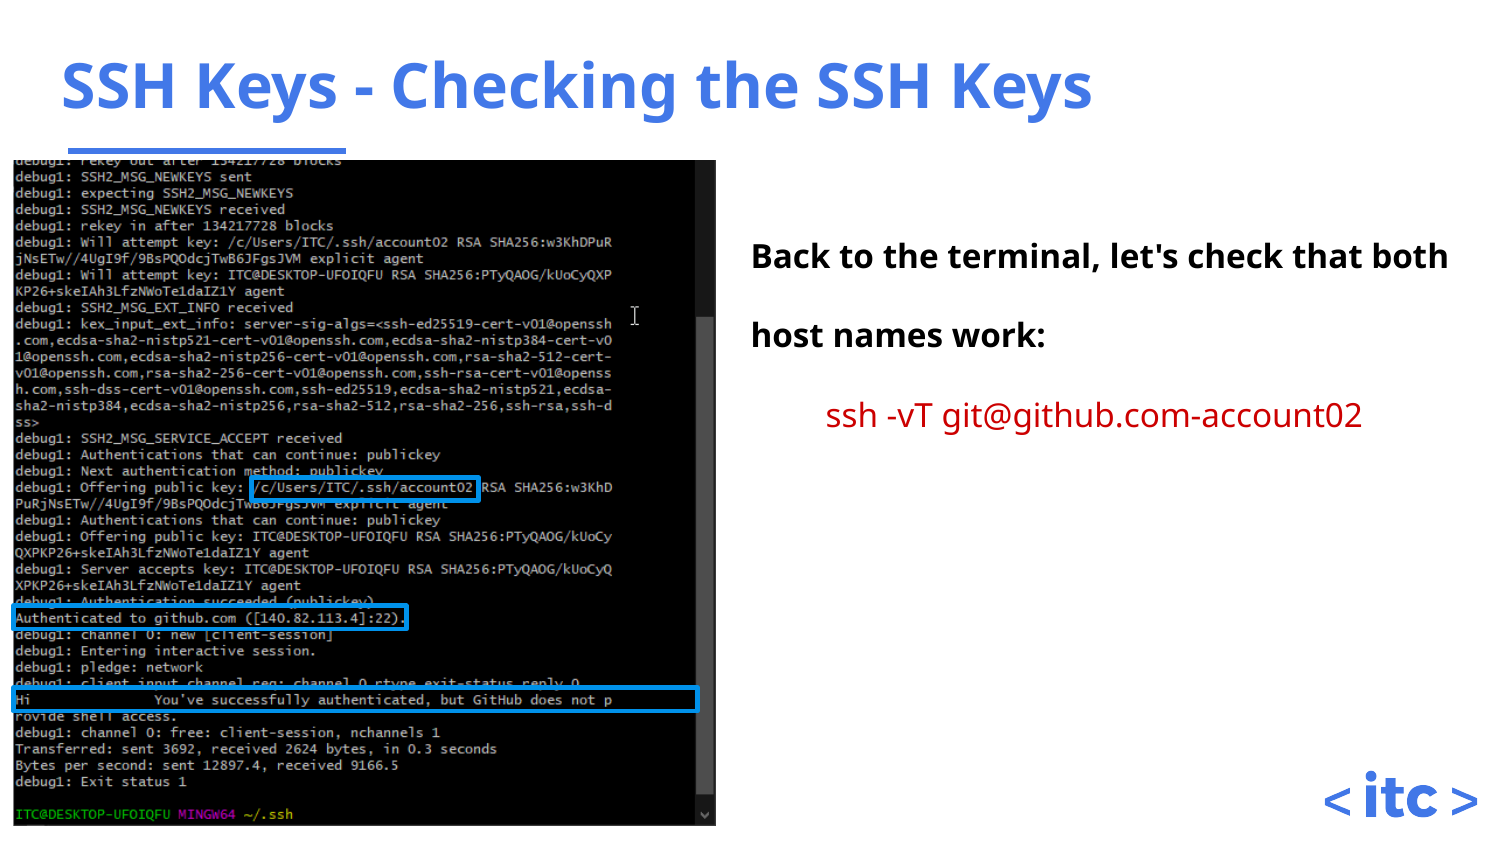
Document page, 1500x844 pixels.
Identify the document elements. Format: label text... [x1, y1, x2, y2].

picture [1316, 759, 1485, 828]
text_box SSH Keys - Checking the SSH Keys [46, 39, 1500, 136]
text_box Back to the terminal, let's check that both host names work: ssh -vT git@github.com-account02 [735, 179, 1485, 761]
picture [13, 160, 717, 826]
